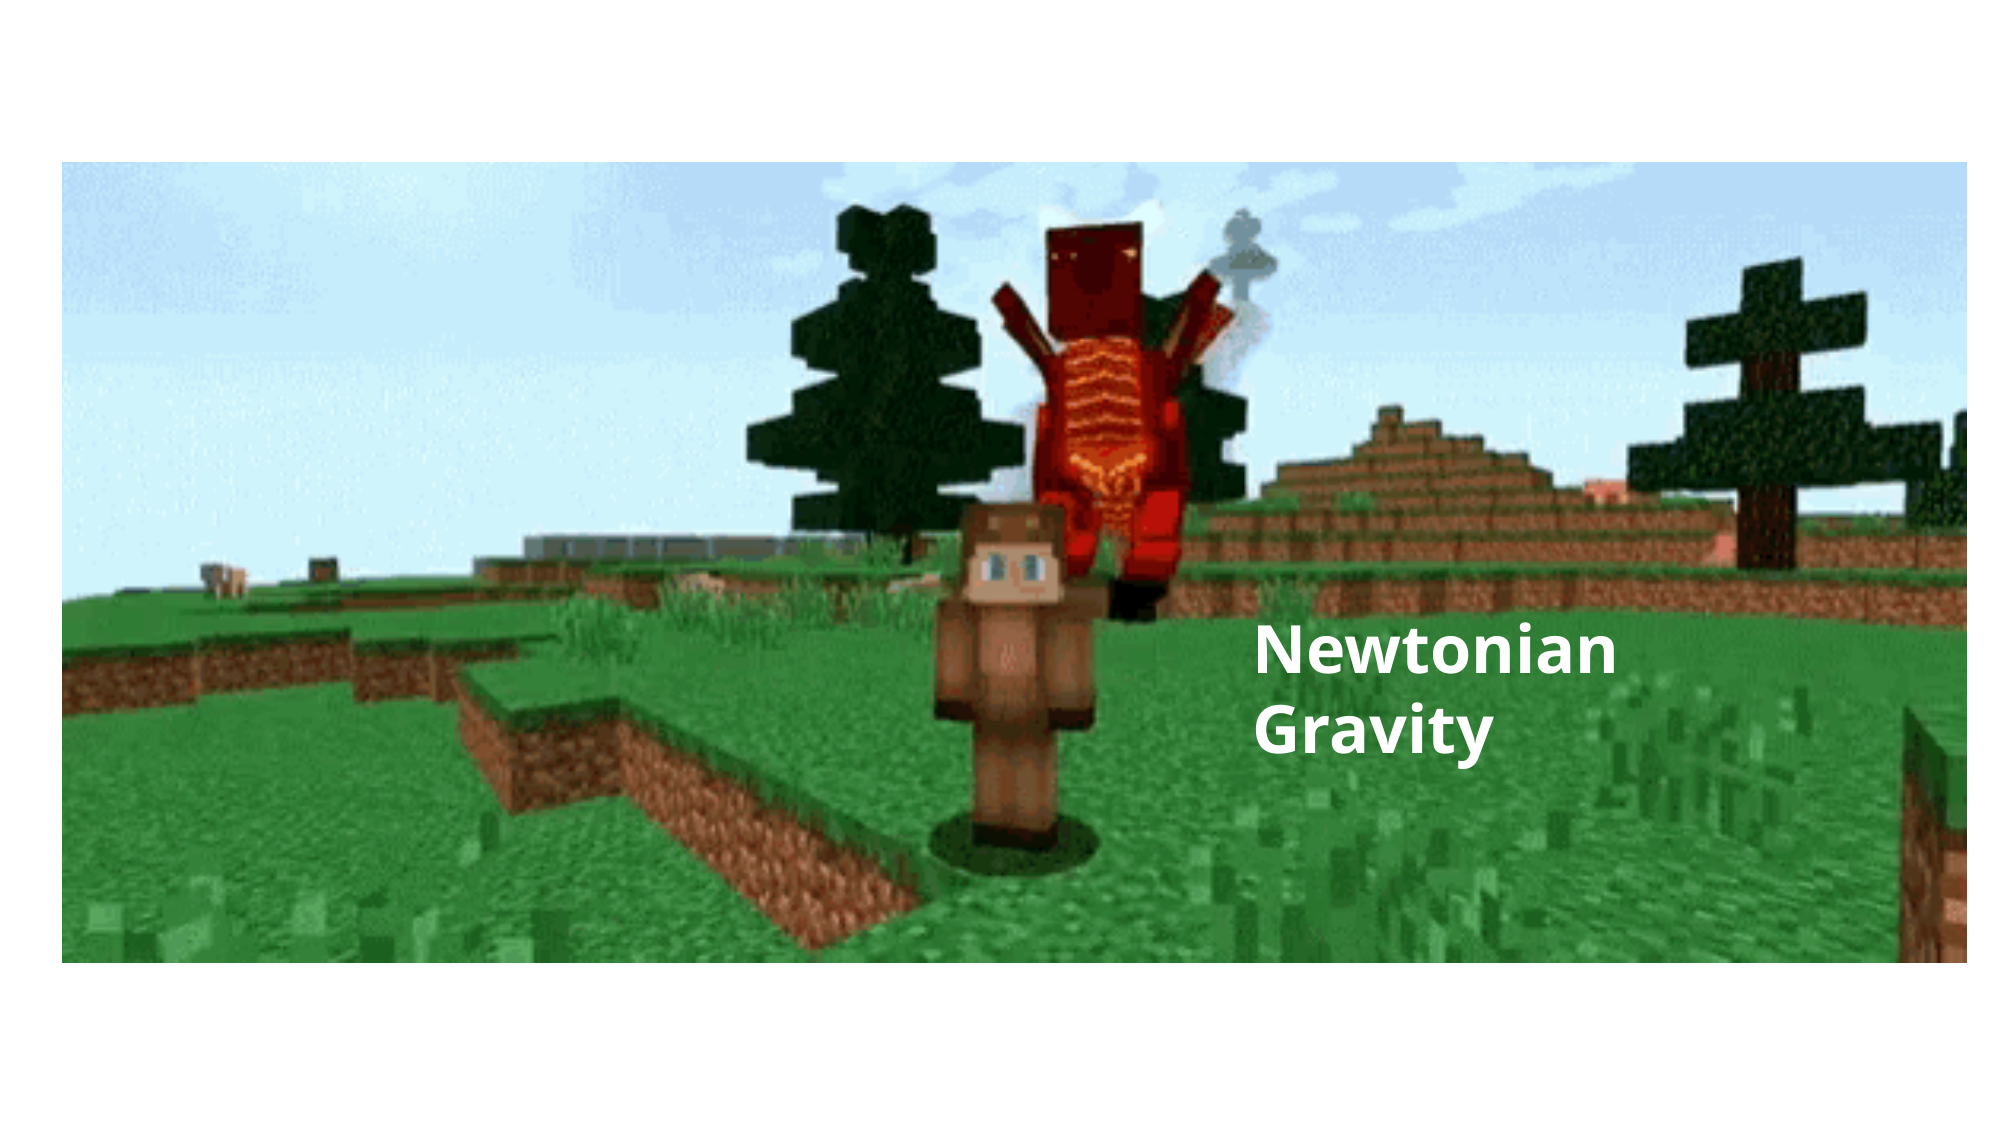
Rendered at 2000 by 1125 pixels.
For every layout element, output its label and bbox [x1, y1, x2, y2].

picture [61, 161, 1968, 964]
